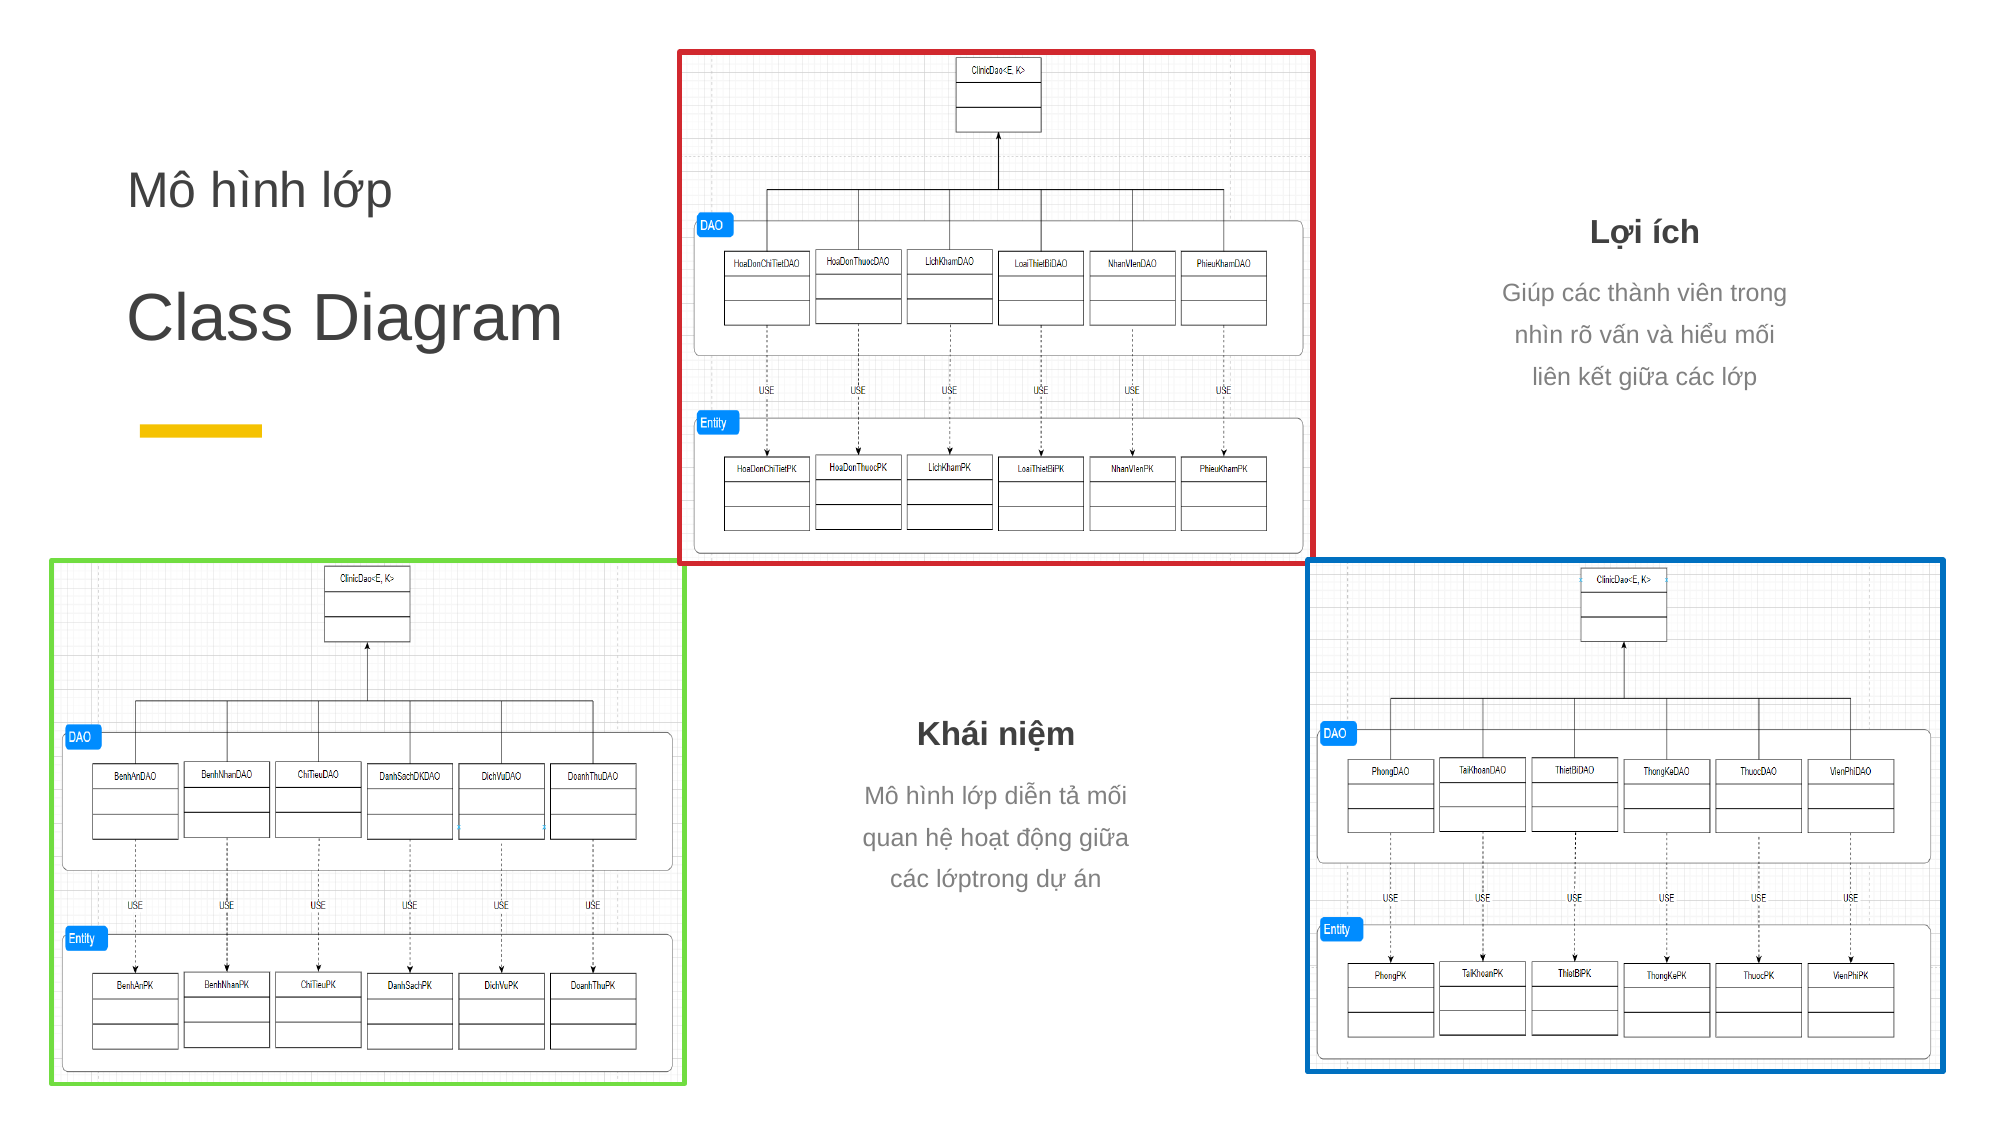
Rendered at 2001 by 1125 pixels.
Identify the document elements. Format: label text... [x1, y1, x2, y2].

picture [1310, 562, 1941, 1070]
text_box Giúp các thành viên trong nhìn rõ vấn và hiểu mối liên kết giữa các lớp [1480, 257, 1810, 398]
text_box Mô hình lớp [112, 149, 635, 221]
picture [53, 562, 682, 1082]
text_box [139, 423, 263, 439]
picture [682, 54, 1311, 561]
text_box Lợi ích [1555, 202, 1735, 258]
text_box Class Diagram [112, 266, 635, 362]
text_box Mô hình lớp diễn tả mối quan hệ hoạt động giữa các lớptrong dự án [831, 760, 1161, 900]
text_box Khái niệm [881, 704, 1111, 760]
